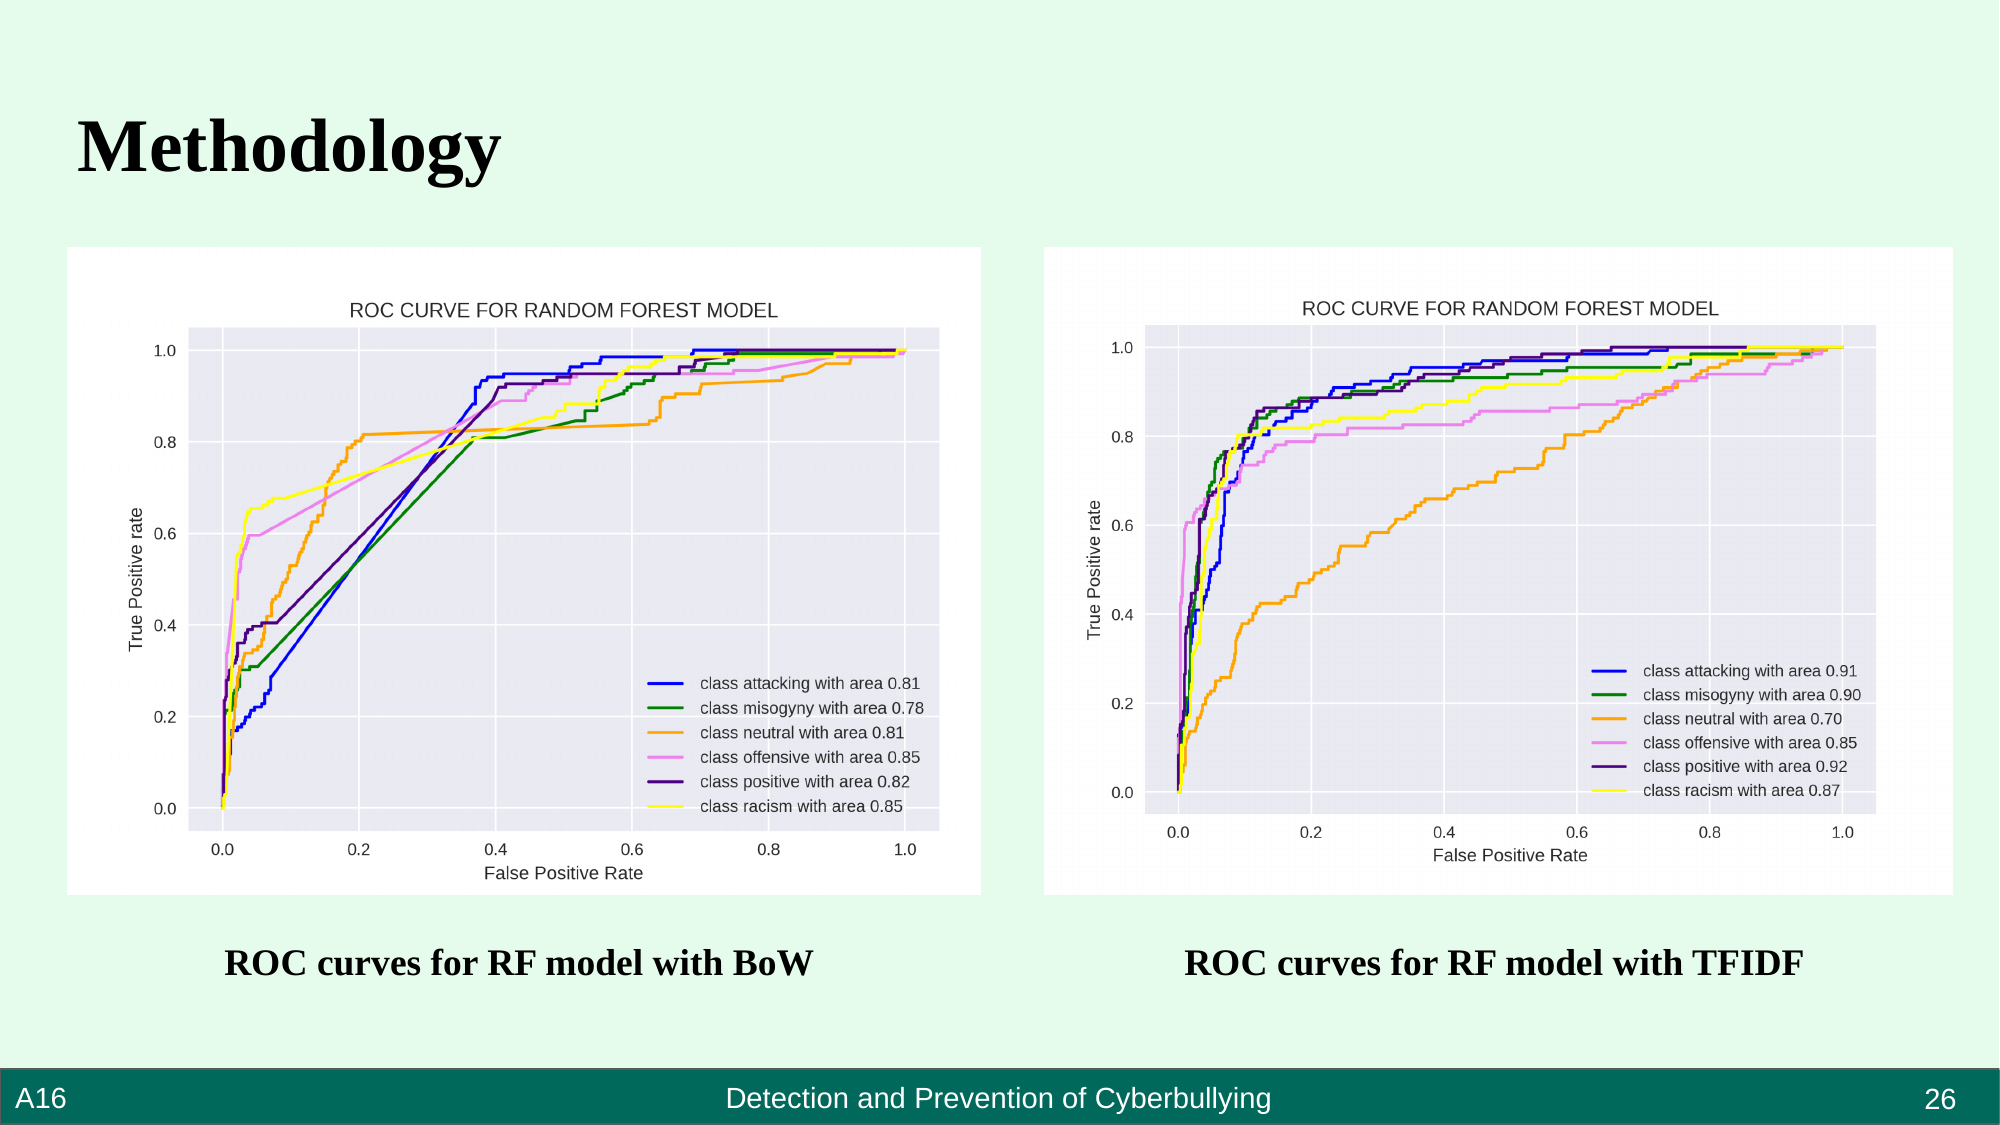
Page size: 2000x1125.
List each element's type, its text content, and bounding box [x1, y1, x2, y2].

text_box ROC curves for RF model with TFIDF [1076, 922, 1922, 998]
text_box 26 [1909, 1065, 2000, 1125]
picture [1043, 247, 1954, 895]
picture [66, 247, 982, 895]
text_box A16 Detection and Prevention of Cyberbullying [0, 1069, 1909, 1124]
text_box ROC curves for RF model with BoW [101, 922, 947, 998]
title Methodology [57, 75, 1922, 201]
